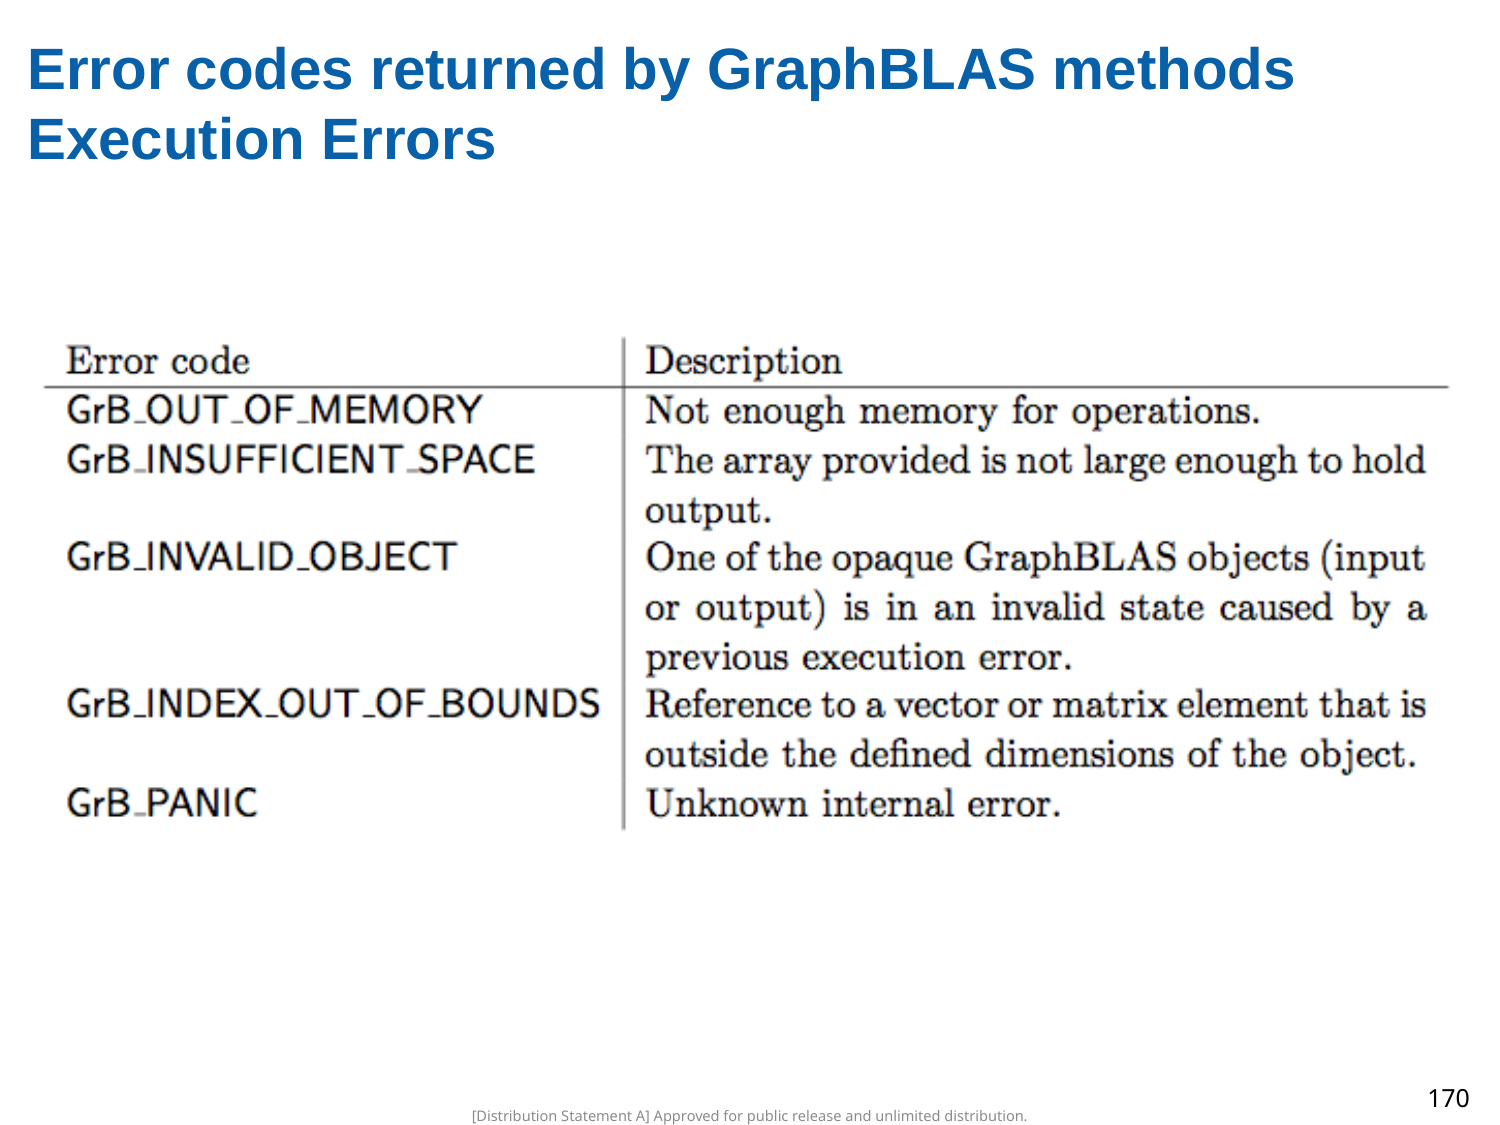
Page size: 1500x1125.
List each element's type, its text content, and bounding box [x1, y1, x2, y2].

title Error codes returned by GraphBLAS methods Execution Errors [27, 31, 1460, 178]
picture [0, 309, 1500, 846]
slide_number 170 [1412, 1074, 1500, 1125]
